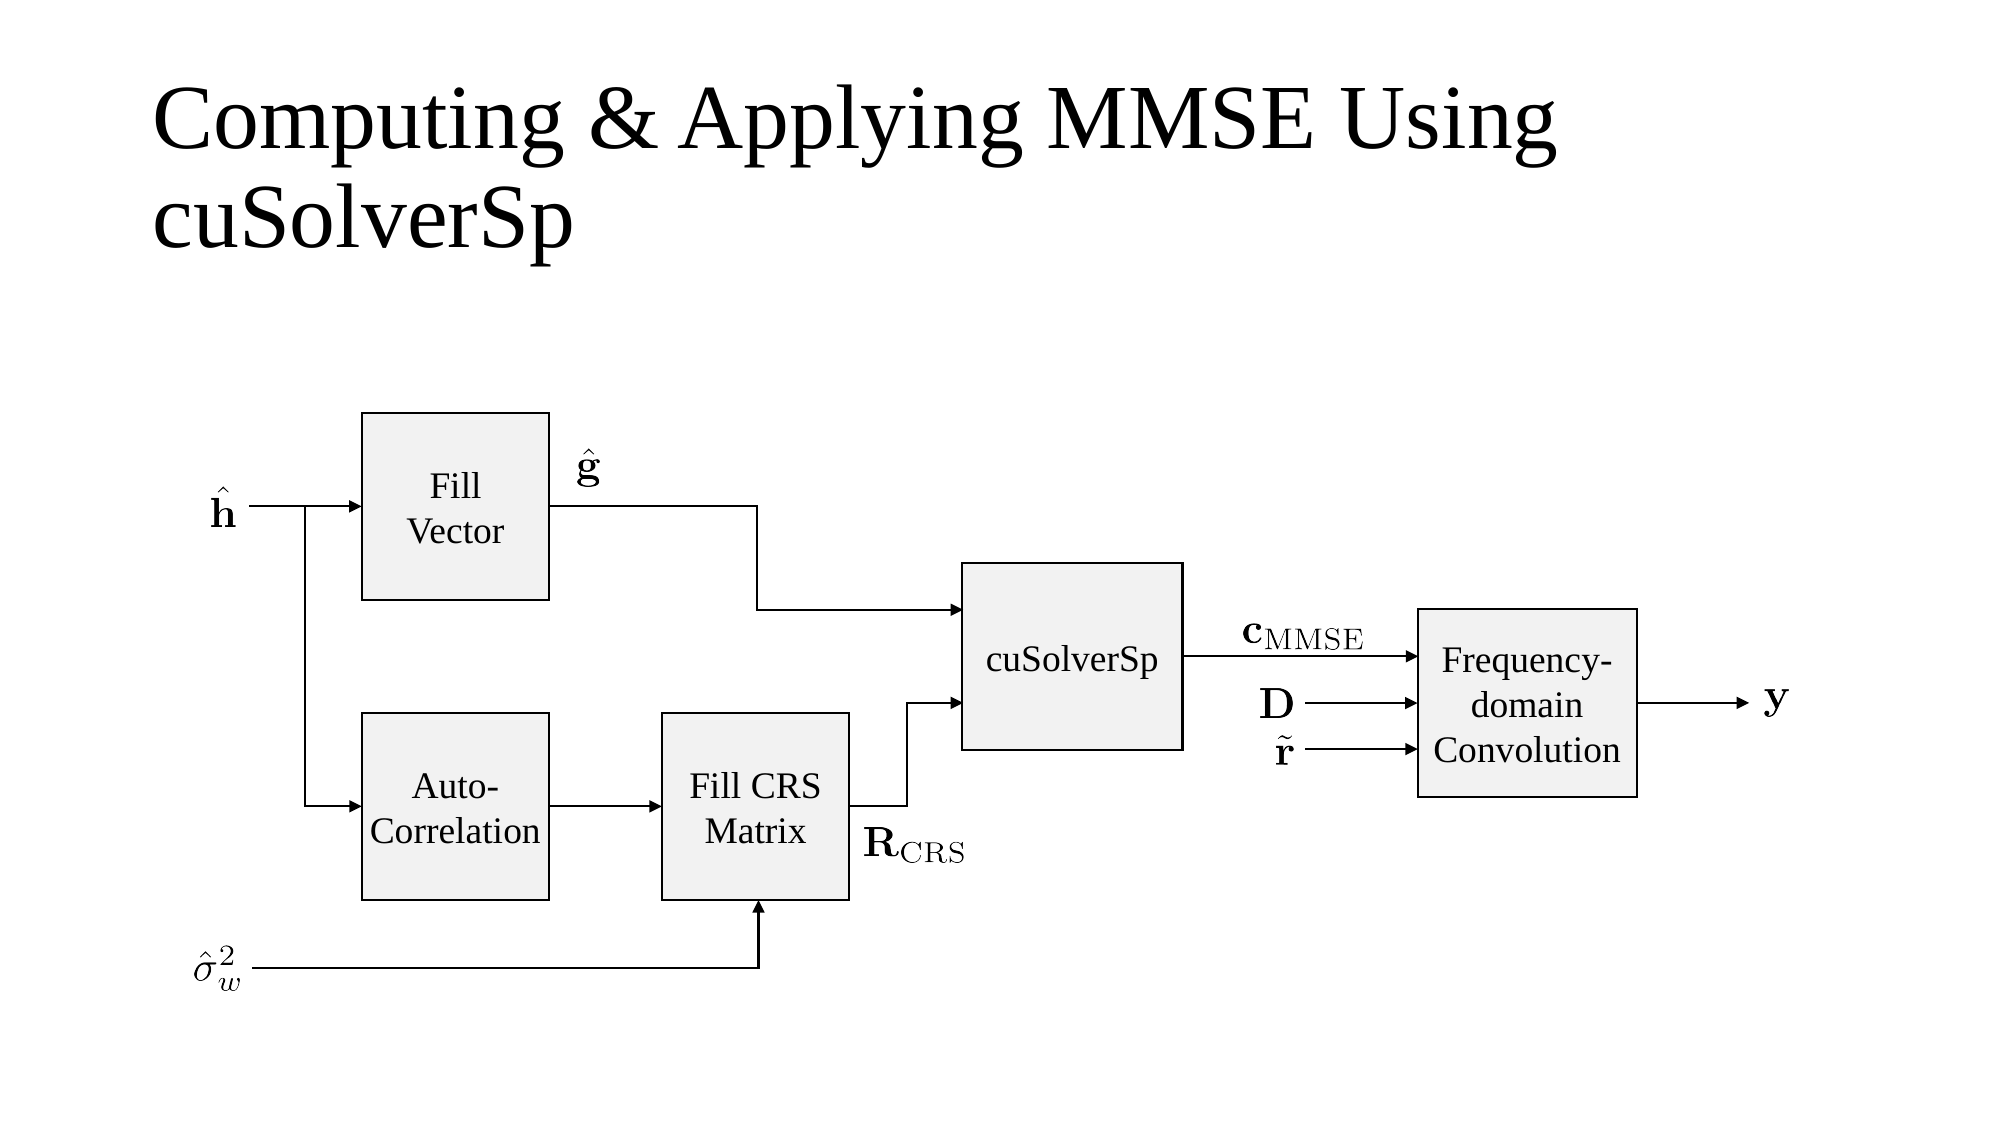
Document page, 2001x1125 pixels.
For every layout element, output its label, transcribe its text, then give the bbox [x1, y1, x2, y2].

text_box cuSolverSp [1057, 562, 1184, 751]
text_box Fill Vector [361, 412, 550, 601]
text_box [362, 712, 550, 753]
picture [211, 486, 236, 527]
text_box Auto- Correlation [354, 753, 556, 859]
picture [1276, 735, 1294, 765]
text_box [961, 655, 1057, 751]
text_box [549, 506, 964, 610]
picture [577, 448, 600, 487]
text_box [962, 562, 1059, 658]
picture [1764, 689, 1789, 717]
title Computing & Applying MMSE Using cuSolverSp [137, 59, 1863, 278]
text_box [849, 702, 964, 807]
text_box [249, 506, 362, 807]
picture [1260, 688, 1293, 718]
text_box [1417, 700, 1514, 797]
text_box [252, 900, 759, 969]
text_box [1417, 608, 1514, 700]
picture [194, 945, 240, 991]
picture [1243, 623, 1363, 650]
text_box [361, 859, 550, 900]
text_box Frequency-domain Convolution [1417, 608, 1638, 798]
text_box Fill CRS Matrix [661, 712, 850, 901]
picture [864, 827, 964, 863]
